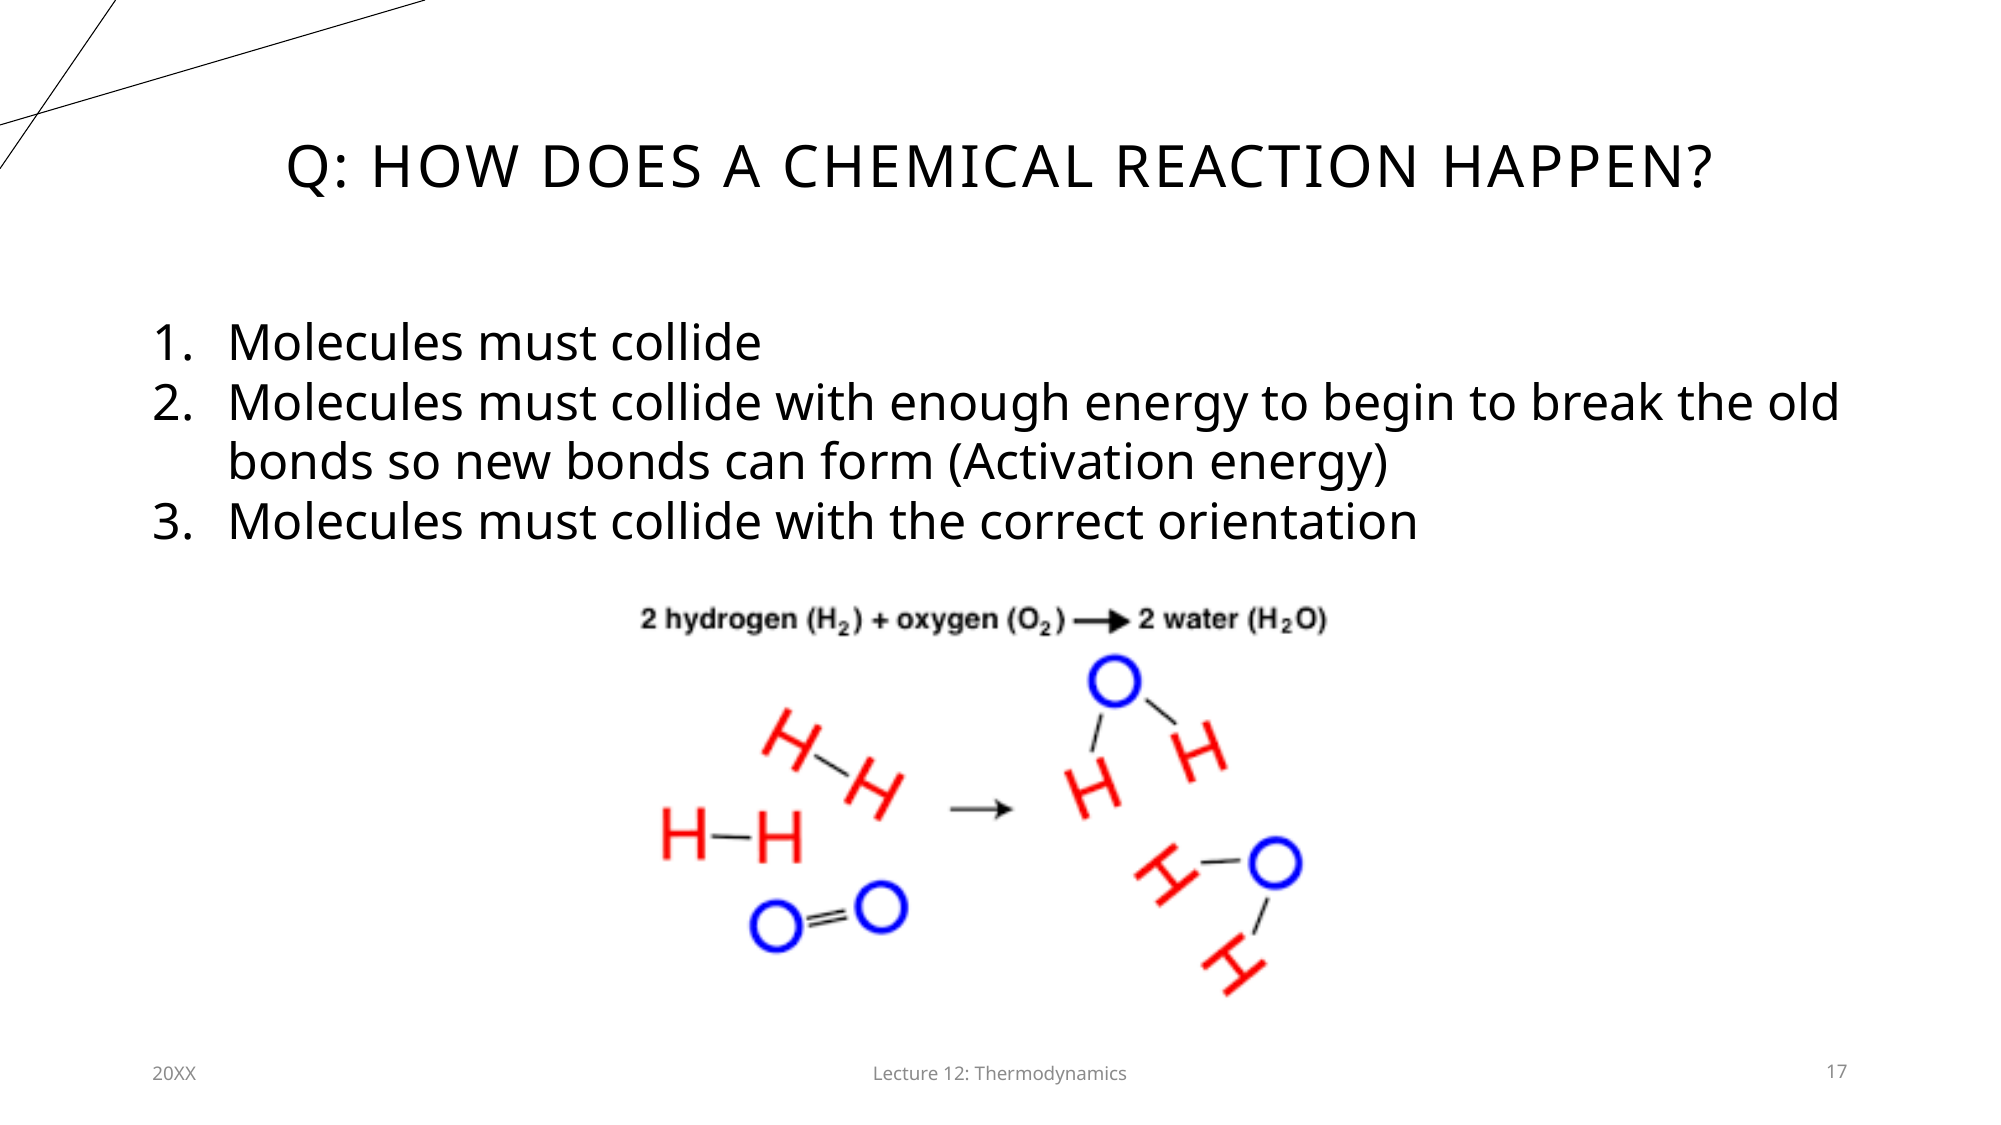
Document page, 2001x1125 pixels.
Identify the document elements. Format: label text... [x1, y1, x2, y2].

slide_number 20XX [137, 1042, 588, 1103]
footer Lecture 12: Thermodynamics​ [662, 1042, 1338, 1103]
picture [633, 587, 1365, 1010]
text_box Molecules must collide Molecules must collide with enough energy to begin to break the old bonds so new bonds can form (Activation energy) Molecules must collide with the correct orientation [137, 302, 1858, 558]
title Q: How does a chemical reaction happen? [137, 59, 1863, 278]
slide_number 17 [1412, 1042, 1863, 1103]
